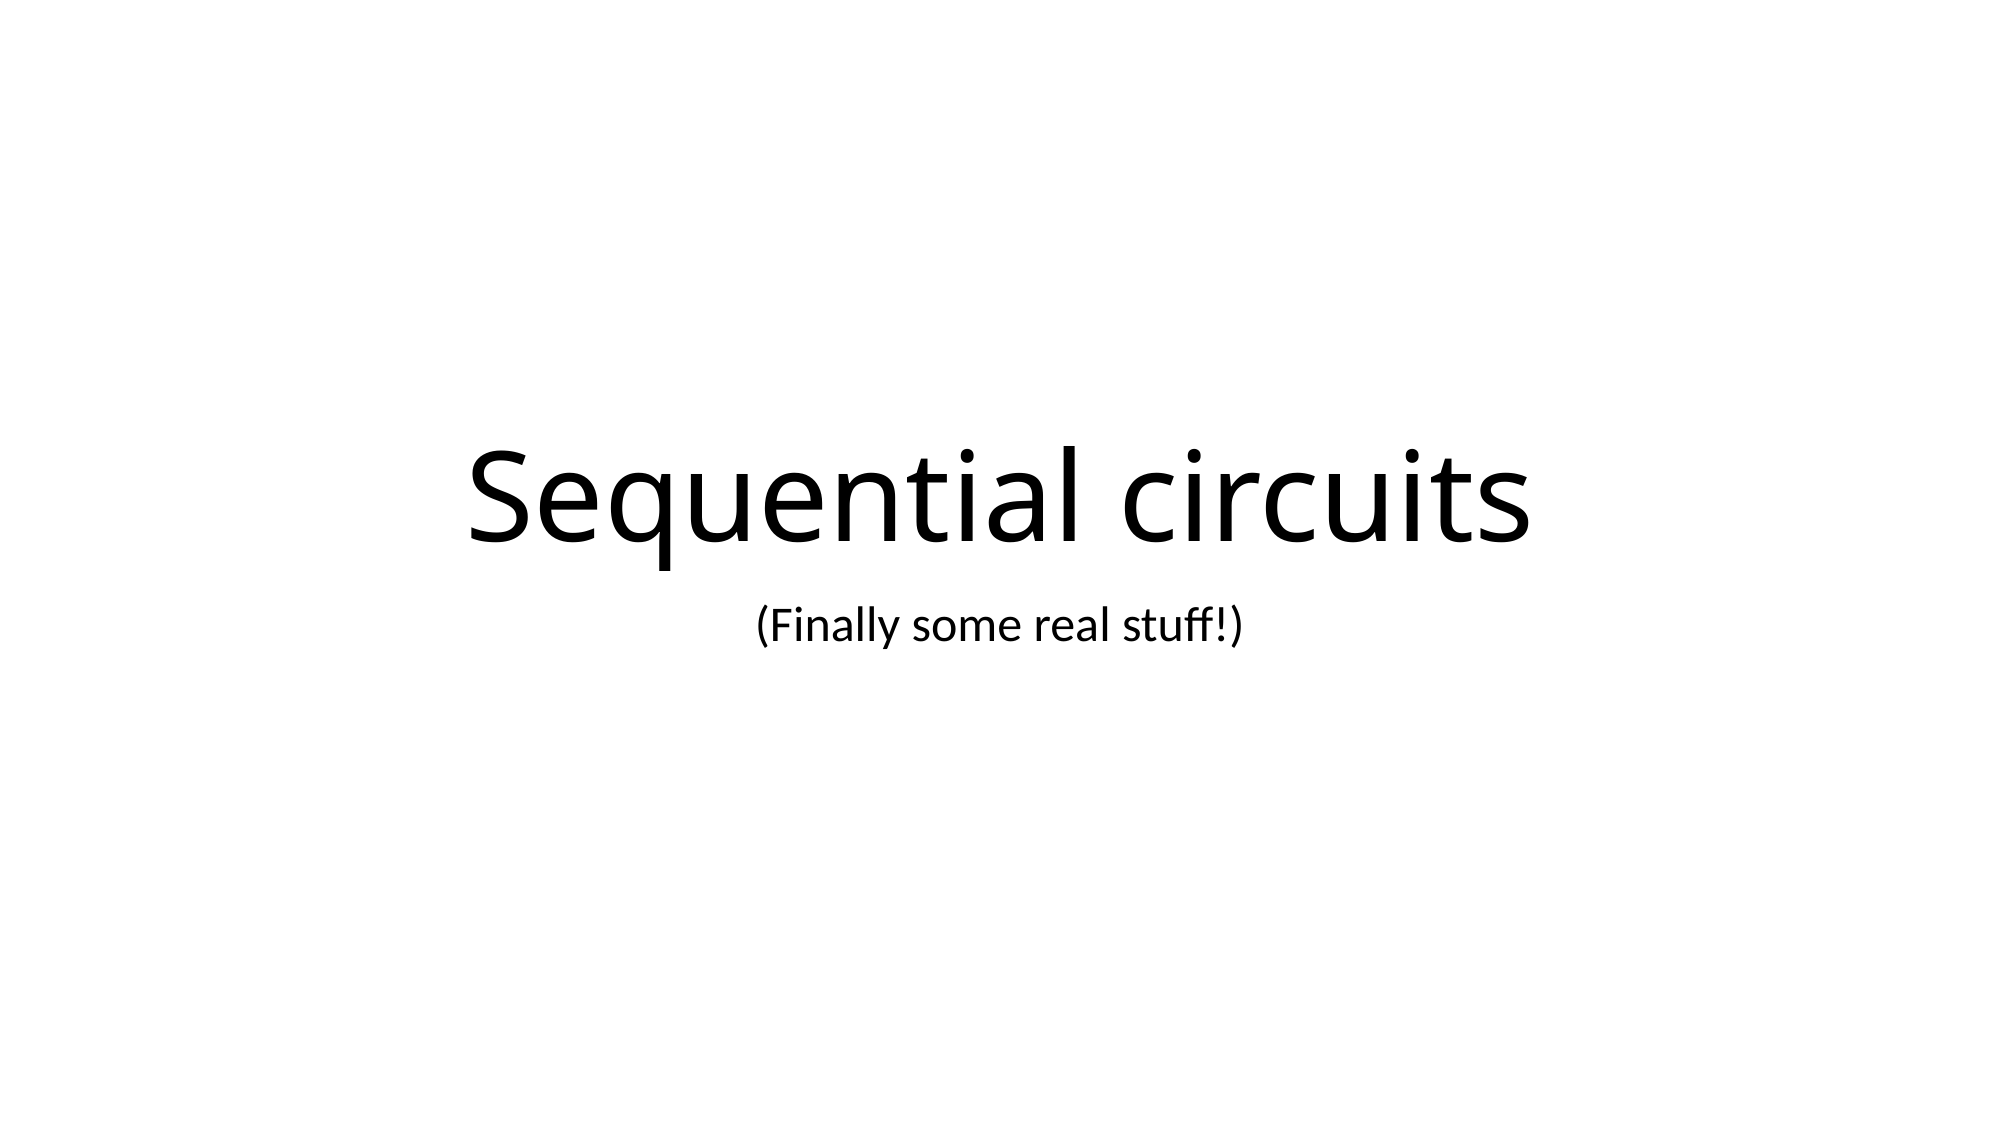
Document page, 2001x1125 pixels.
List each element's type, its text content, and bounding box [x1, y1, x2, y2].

subtitle (Finally some real stuff!) [249, 590, 1750, 863]
title Sequential circuits [249, 184, 1750, 576]
